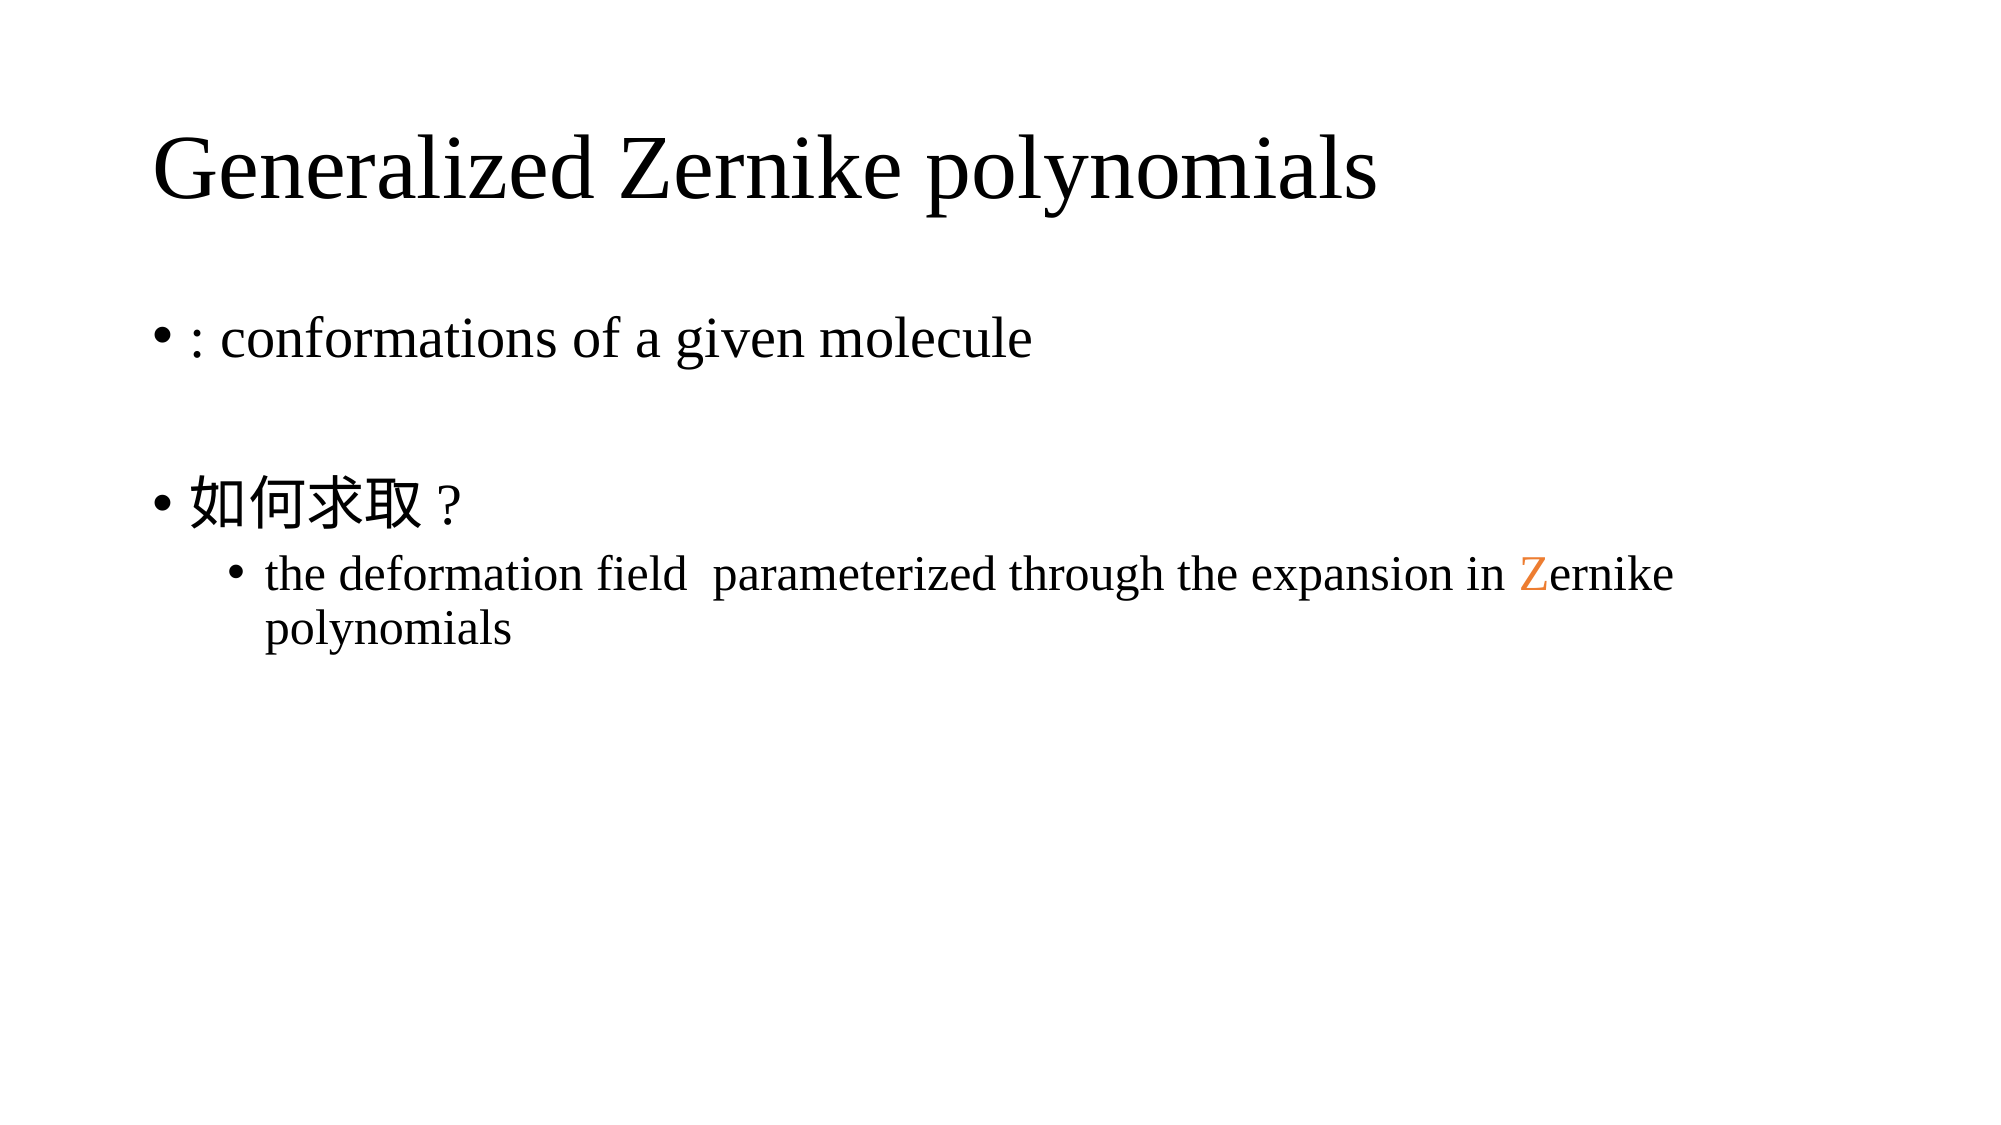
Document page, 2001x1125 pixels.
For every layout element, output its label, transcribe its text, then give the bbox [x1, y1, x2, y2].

title Generalized Zernike polynomials [137, 59, 1863, 278]
